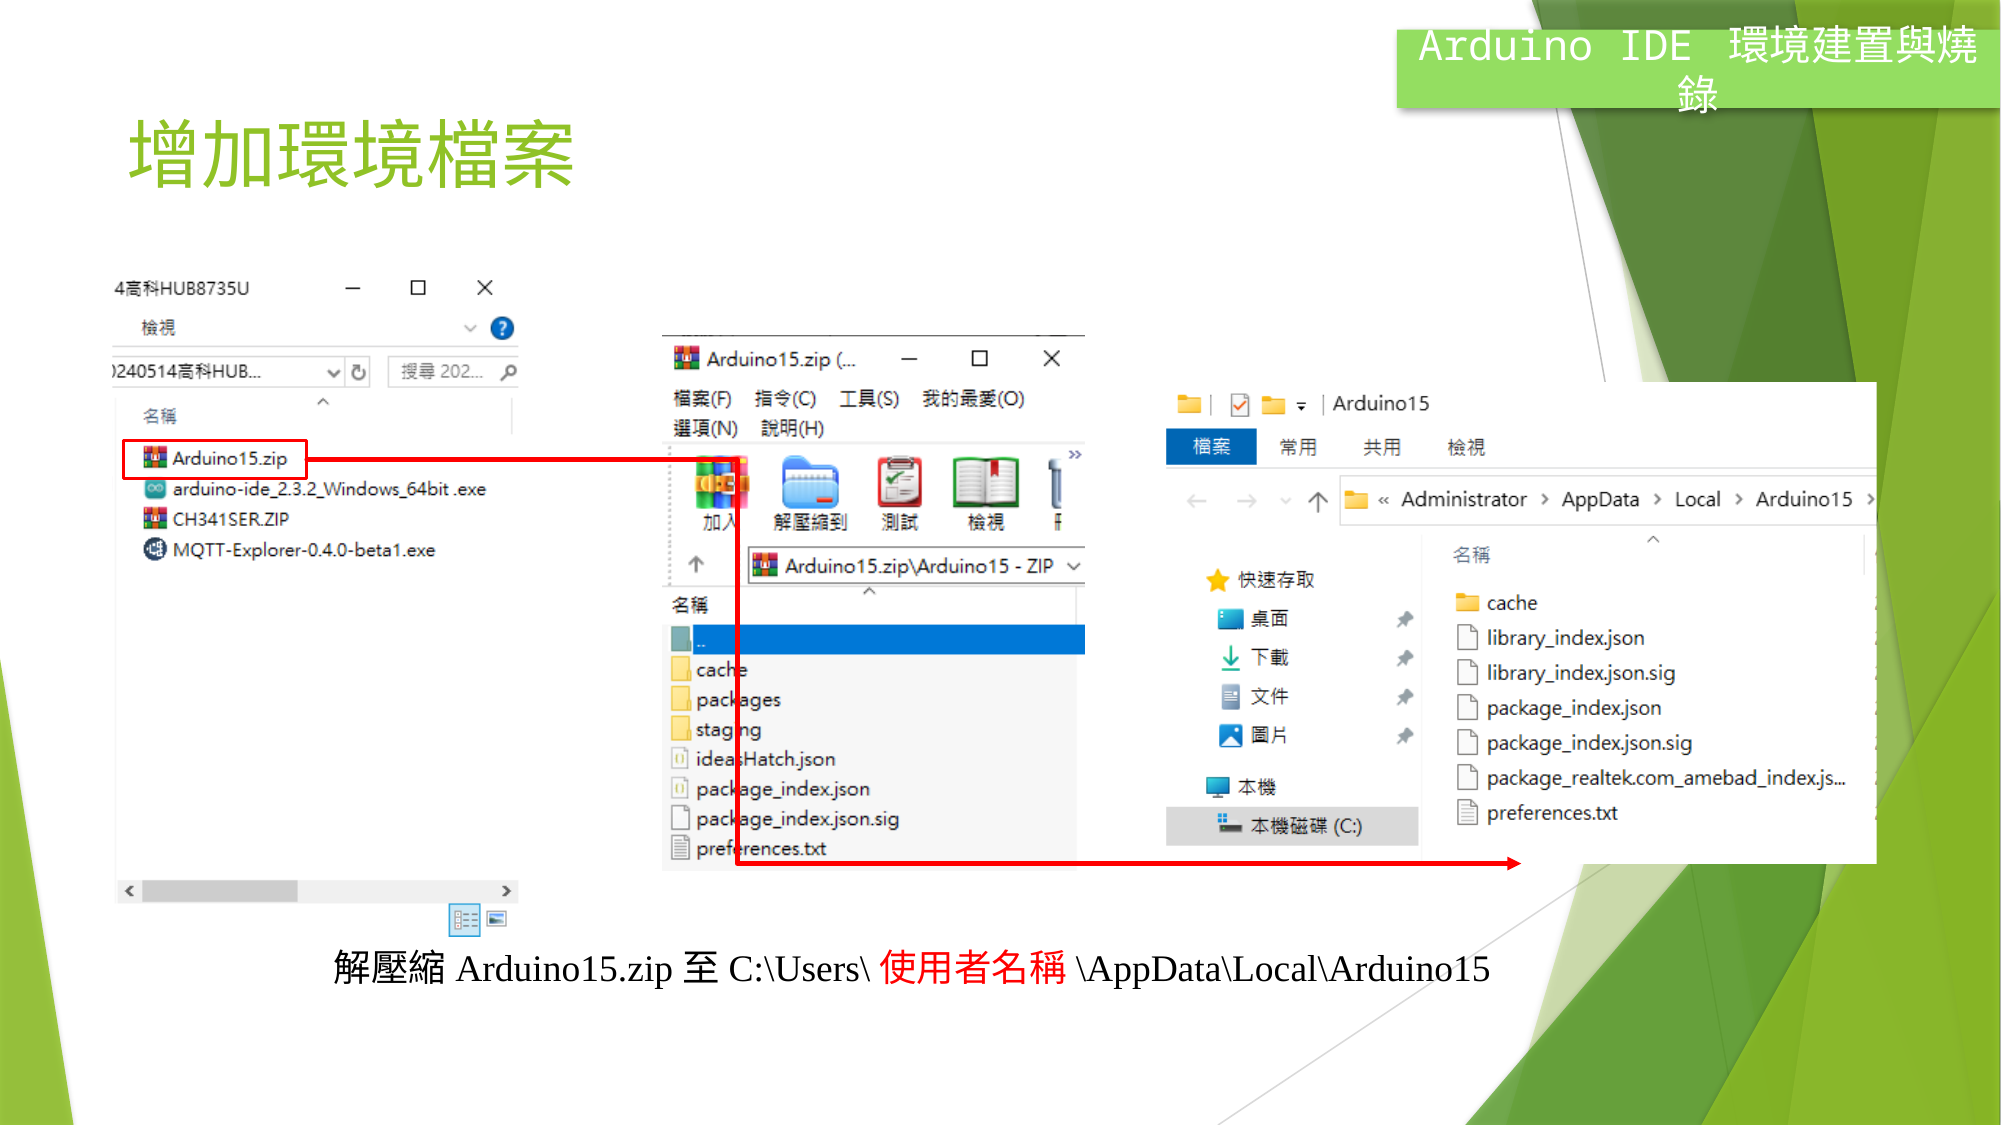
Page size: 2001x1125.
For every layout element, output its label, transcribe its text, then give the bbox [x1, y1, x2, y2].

picture [1165, 382, 1878, 865]
picture [661, 865, 1085, 871]
text_box Arduino IDE 環境建置與燒錄 [1395, 28, 2000, 109]
picture [111, 265, 521, 937]
picture [661, 335, 1085, 459]
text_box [306, 459, 1522, 865]
title 增加環境檔案 [111, 99, 1522, 317]
text_box 解壓縮Arduino15.zip至C:\Users\使用者名稱\AppData\Local\Arduino15 [319, 936, 1506, 997]
